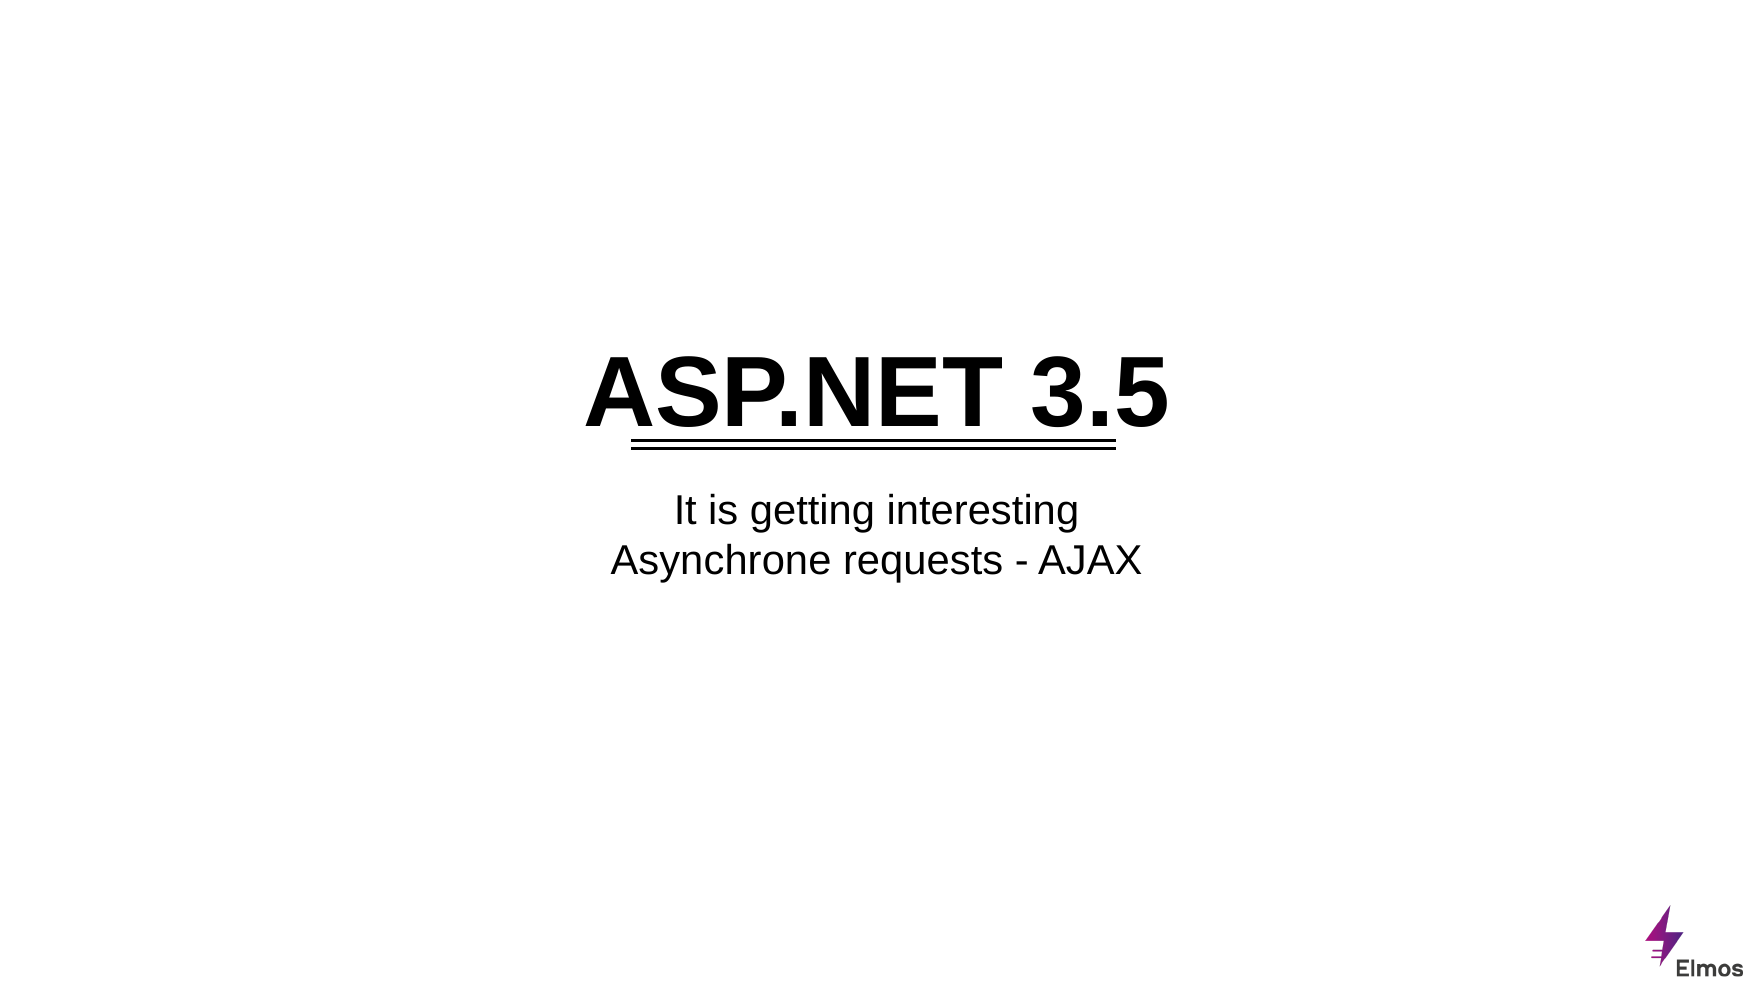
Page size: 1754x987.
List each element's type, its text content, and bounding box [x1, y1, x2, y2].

picture [1645, 905, 1743, 977]
text_box It is getting interesting Asynchrone requests - AJAX [0, 475, 1754, 591]
text_box ASP.NET 3.5 [0, 319, 1754, 455]
